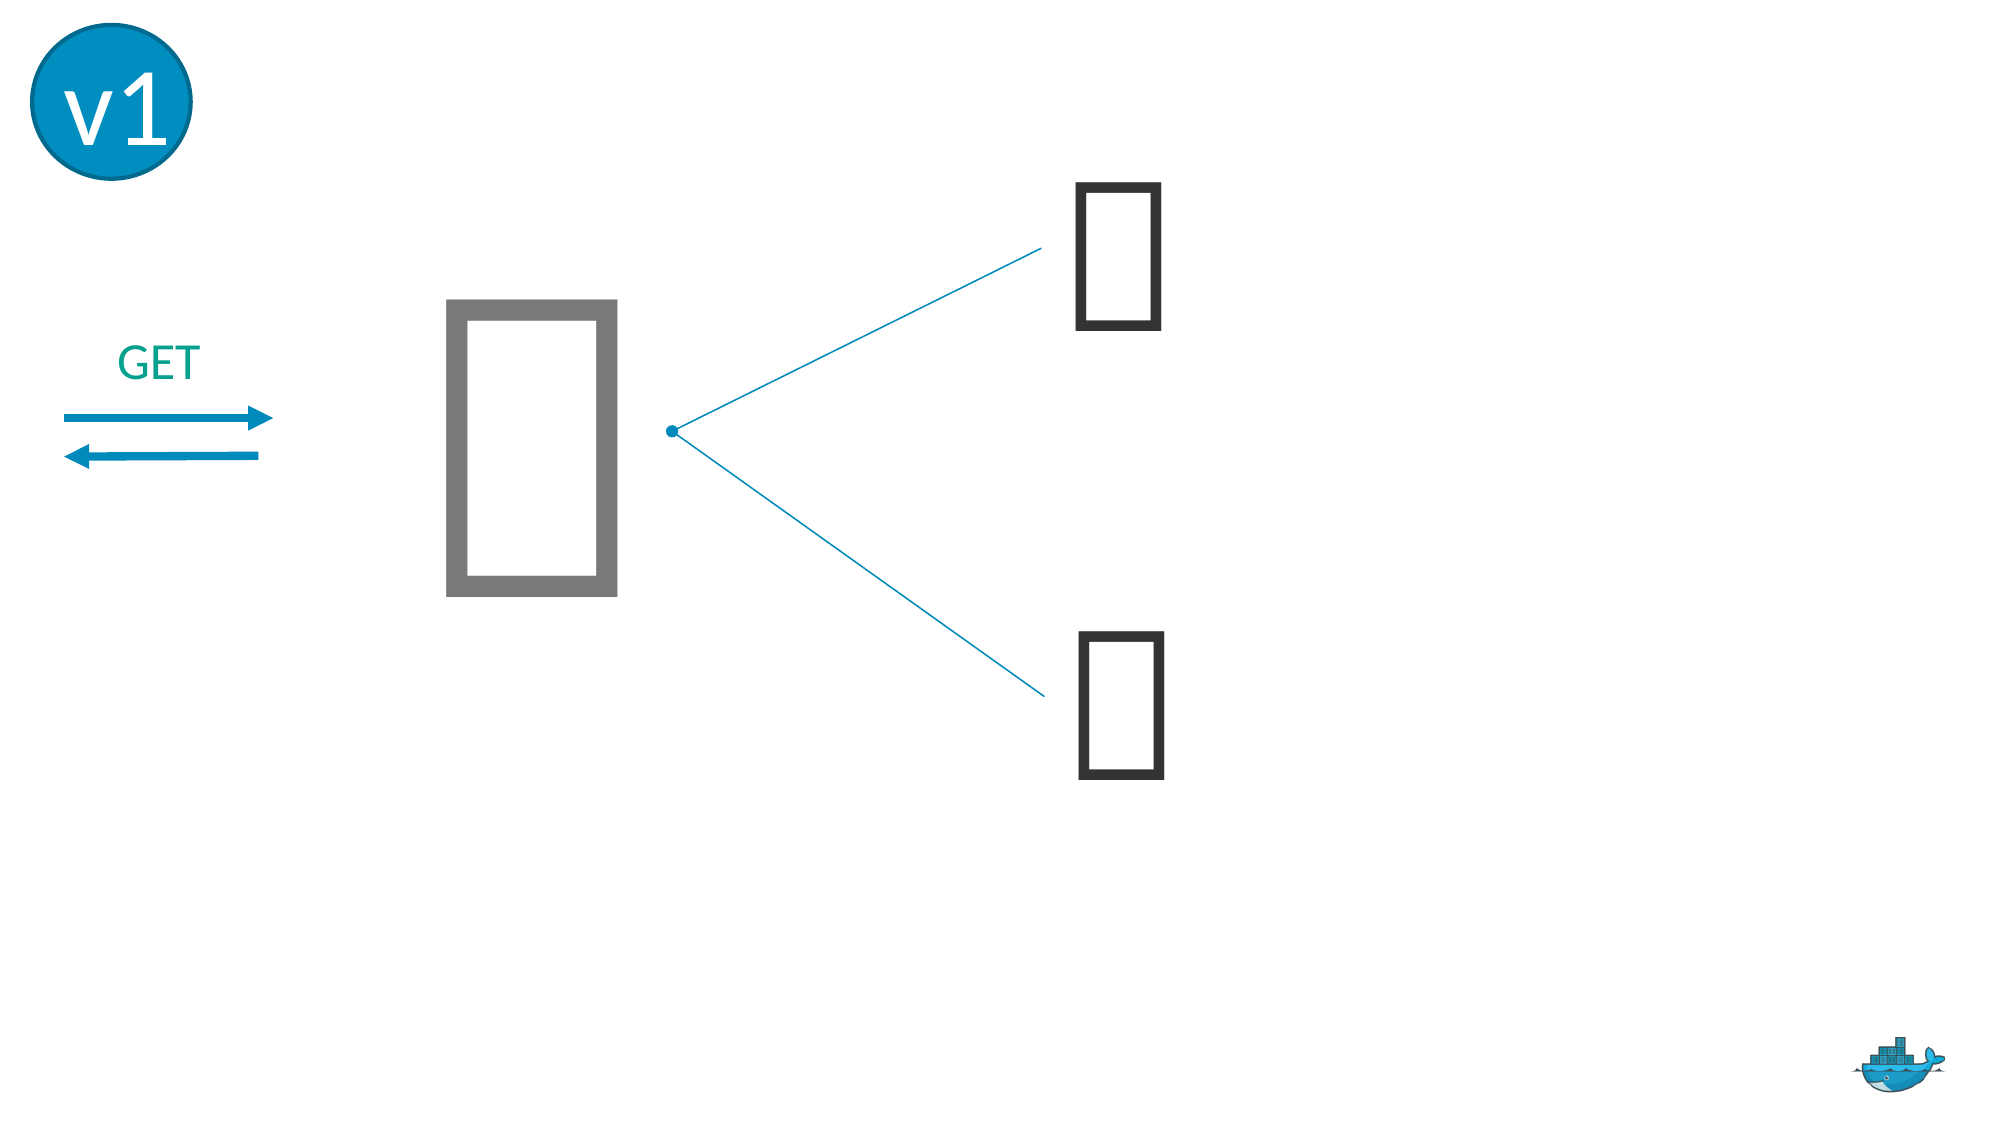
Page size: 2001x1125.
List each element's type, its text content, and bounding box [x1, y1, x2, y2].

text_box  [1041, 115, 1197, 381]
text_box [772, 249, 999, 433]
text_box v1 [48, 26, 187, 176]
text_box [29, 52, 48, 152]
text_box [88, 22, 135, 26]
picture [1850, 1037, 1946, 1094]
text_box [187, 72, 193, 132]
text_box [772, 433, 1017, 699]
text_box GET [102, 319, 216, 397]
text_box  [1044, 564, 1200, 829]
text_box  [392, 173, 673, 689]
text_box [83, 176, 140, 181]
